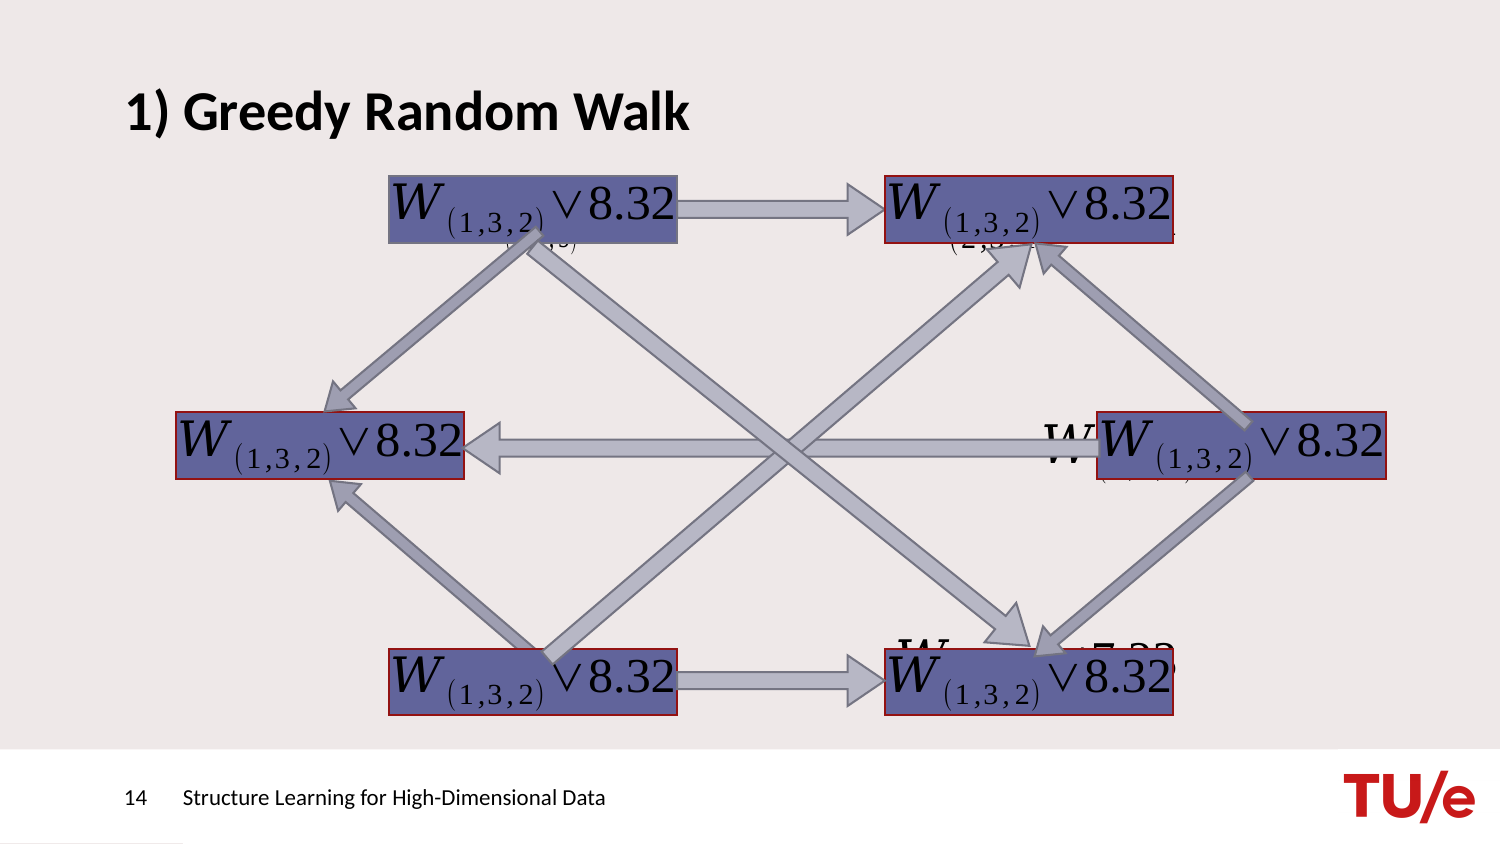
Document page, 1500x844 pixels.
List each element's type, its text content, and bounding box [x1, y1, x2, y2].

text_box [323, 225, 545, 413]
text_box [460, 420, 772, 476]
text_box [1033, 470, 1255, 658]
footer Structure Learning for High-Dimensional Data [183, 749, 1339, 844]
text_box [805, 438, 1101, 458]
text_box [328, 480, 536, 648]
text_box [676, 653, 887, 708]
text_box [540, 453, 788, 666]
text_box [525, 239, 1031, 647]
text_box [788, 243, 1033, 452]
text_box [678, 182, 884, 237]
slide_number 14 [0, 749, 183, 844]
picture [1339, 749, 1500, 844]
text_box [1034, 242, 1254, 432]
title 1) Greedy Random Walk [124, 85, 1364, 174]
